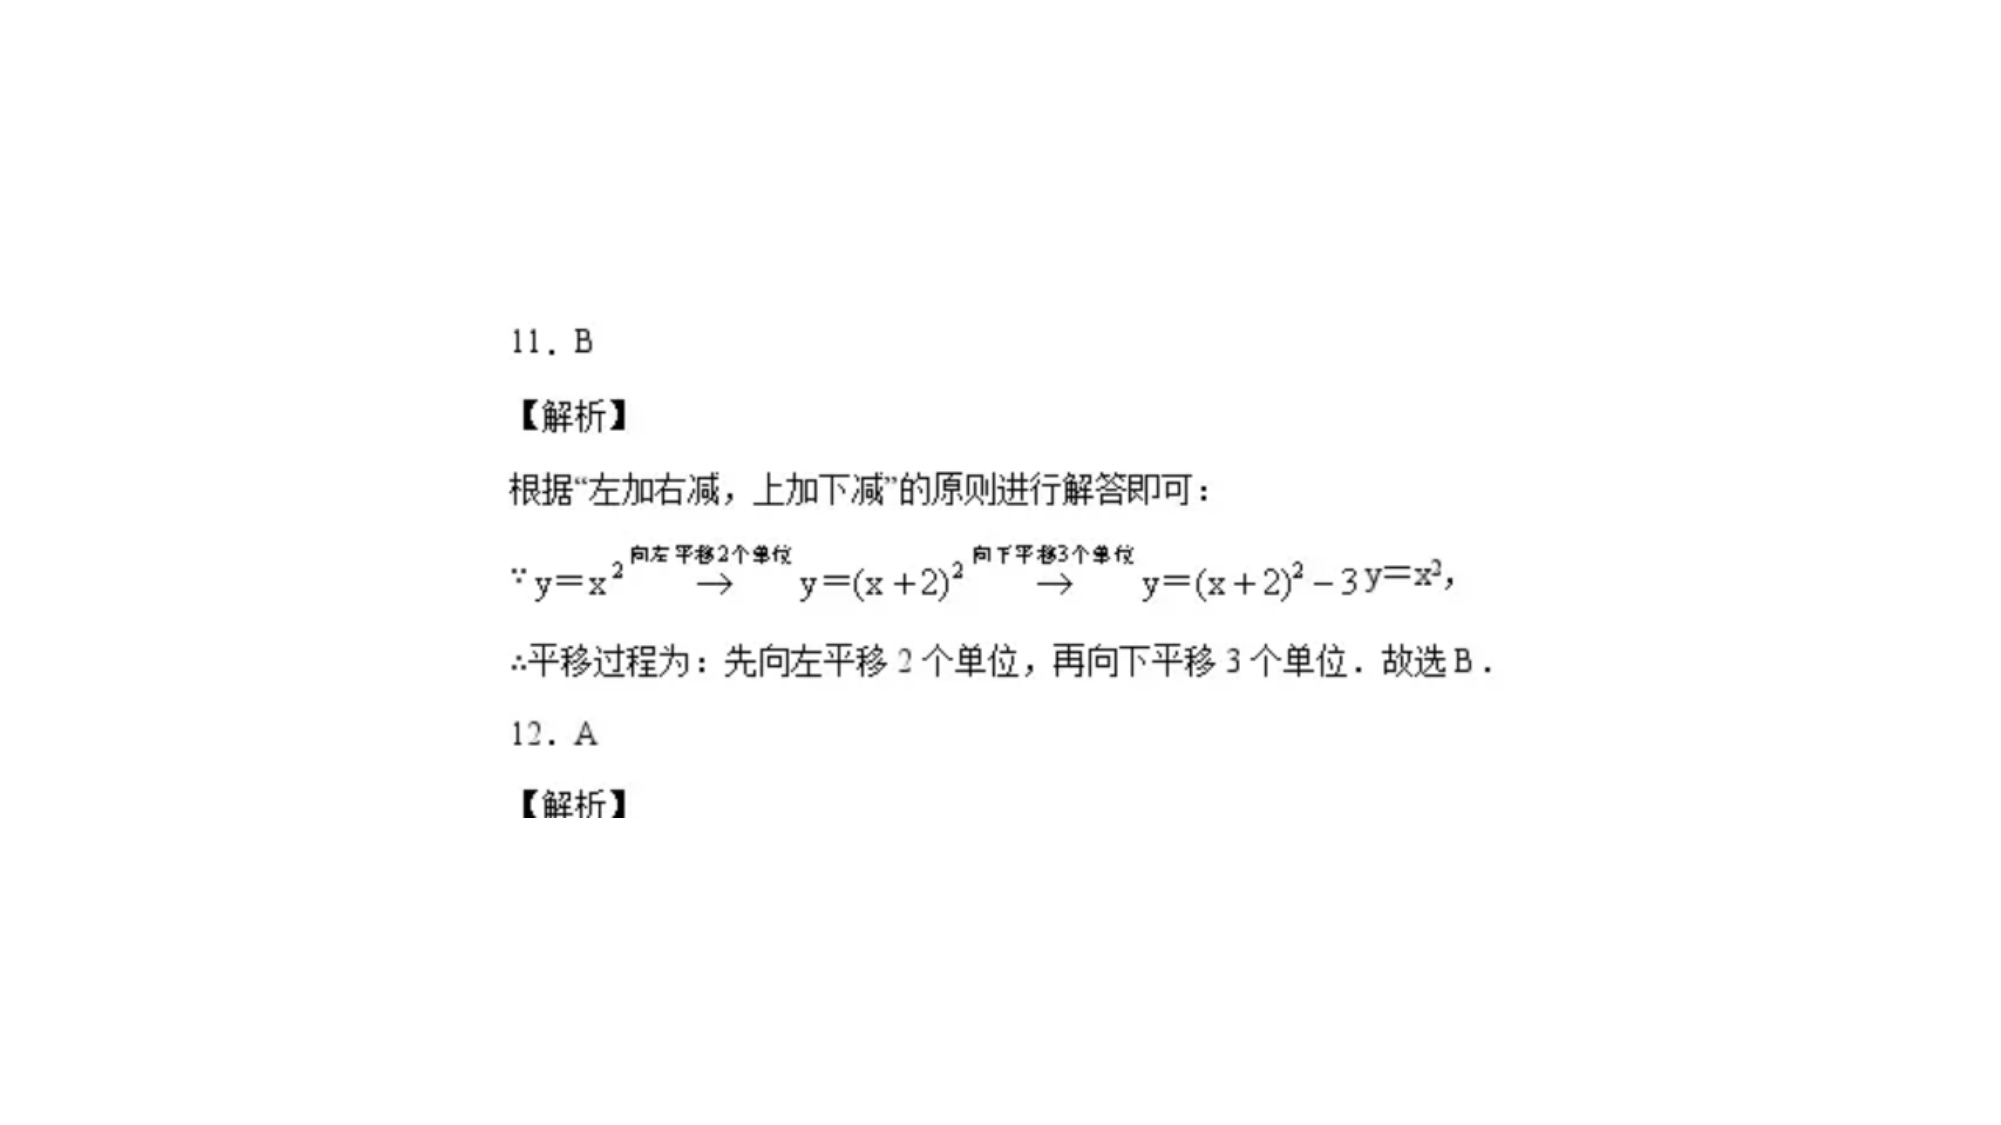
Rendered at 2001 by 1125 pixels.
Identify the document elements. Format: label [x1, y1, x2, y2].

picture [477, 307, 1523, 818]
